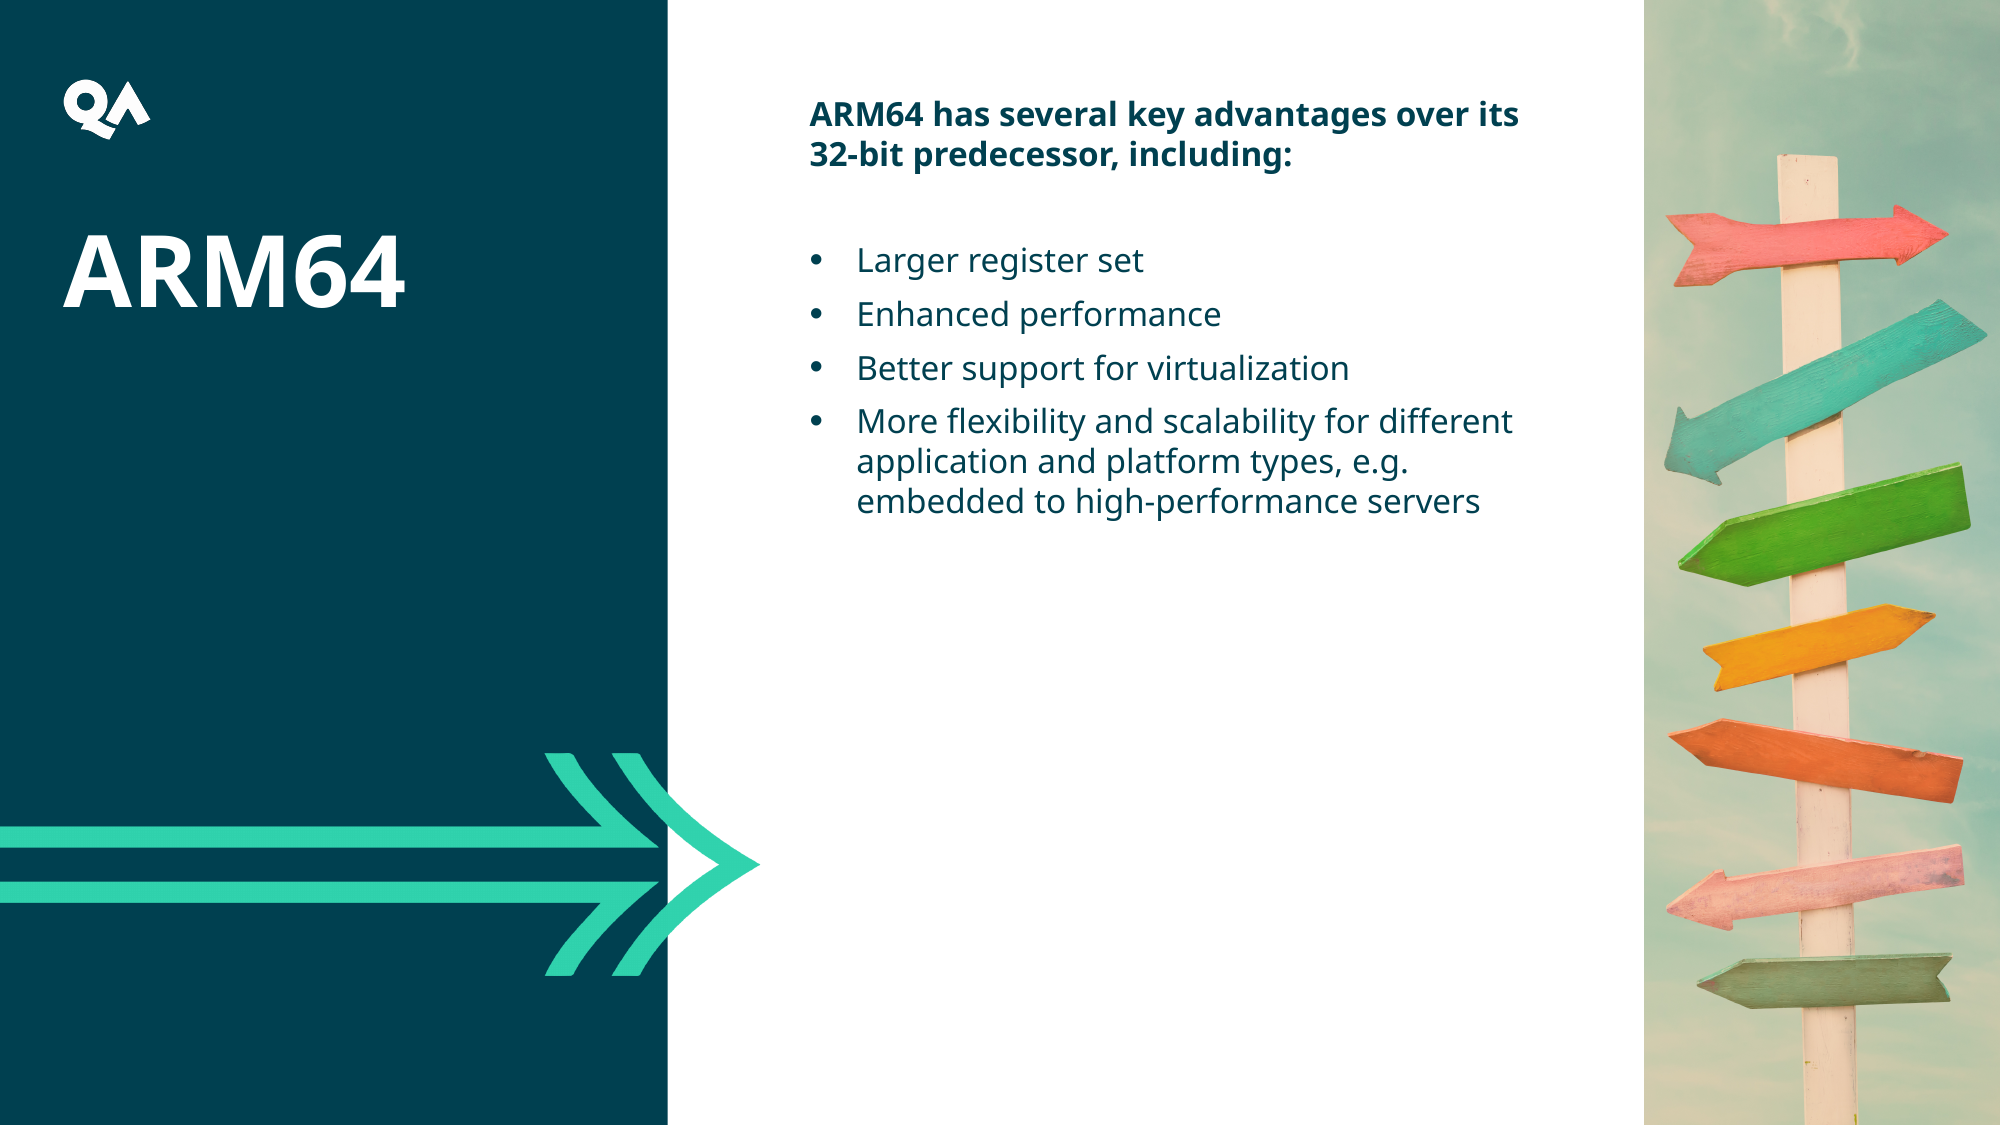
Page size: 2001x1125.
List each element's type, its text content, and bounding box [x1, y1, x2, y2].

picture [1643, 0, 2000, 1125]
picture [64, 80, 114, 139]
list ARM64 [63, 221, 628, 673]
picture [613, 727, 775, 995]
picture [0, 754, 657, 847]
list ARM64 has several key advantages over its 32-bit predecessor, including: Larger register set Enhanced performance Better support for virtualization More flexibility and scalability for different application and platform types, e.g. embedded to high-performance servers [809, 92, 1534, 765]
picture [107, 83, 149, 124]
picture [0, 882, 657, 975]
